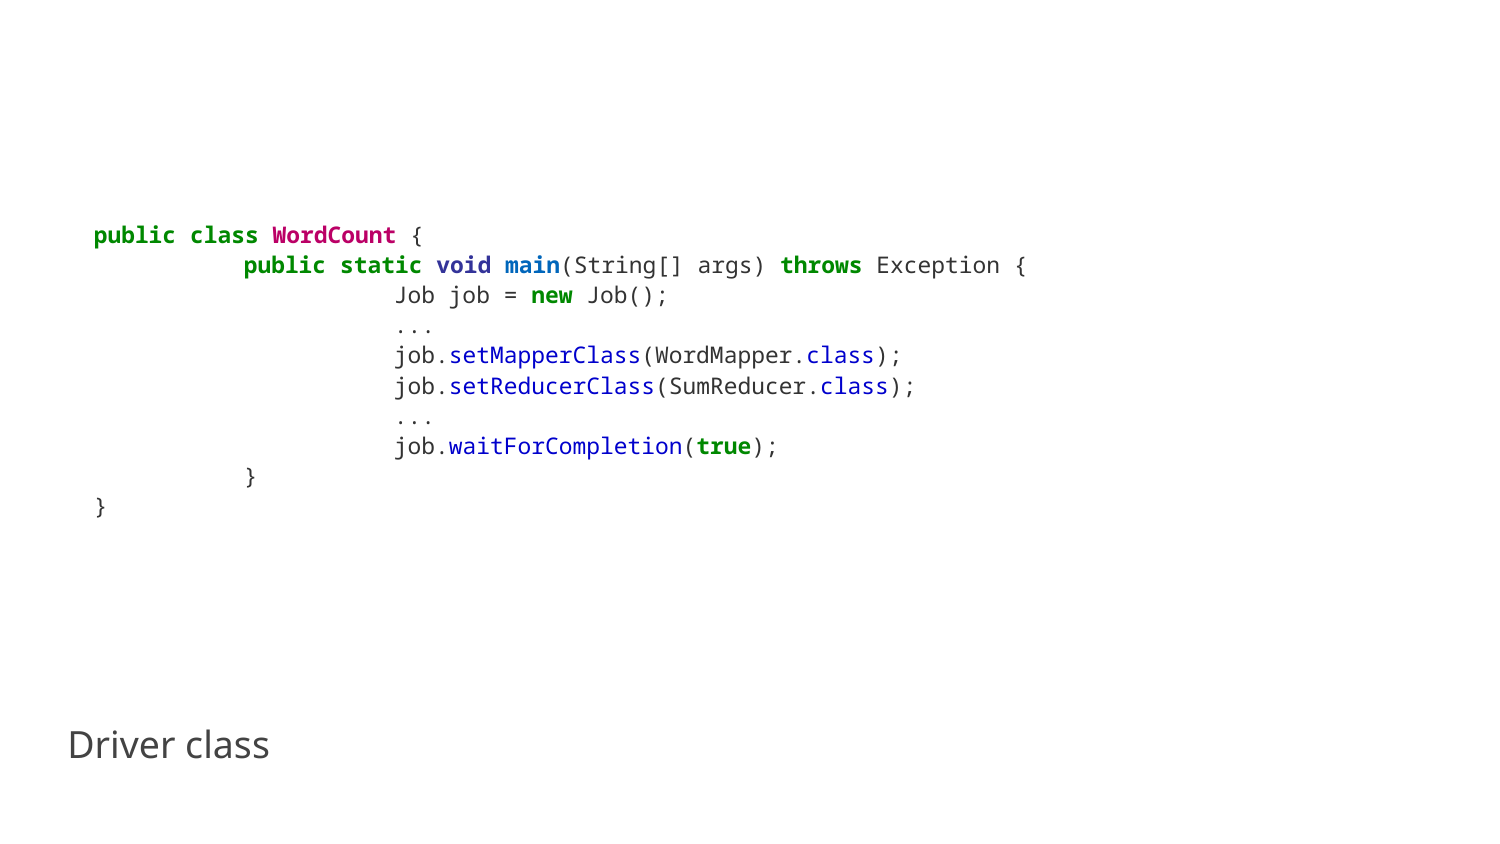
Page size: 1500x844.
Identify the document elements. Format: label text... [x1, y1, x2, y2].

text_box public class WordCount { public static void main(String[] args) throws Exception { Job job = new Job(); ... job.setMapperClass(WordMapper.class); job.setReducerClass(SumReducer.class); ... job.waitForCompletion(true); } } [79, 202, 1395, 535]
list Driver class [51, 693, 1037, 793]
